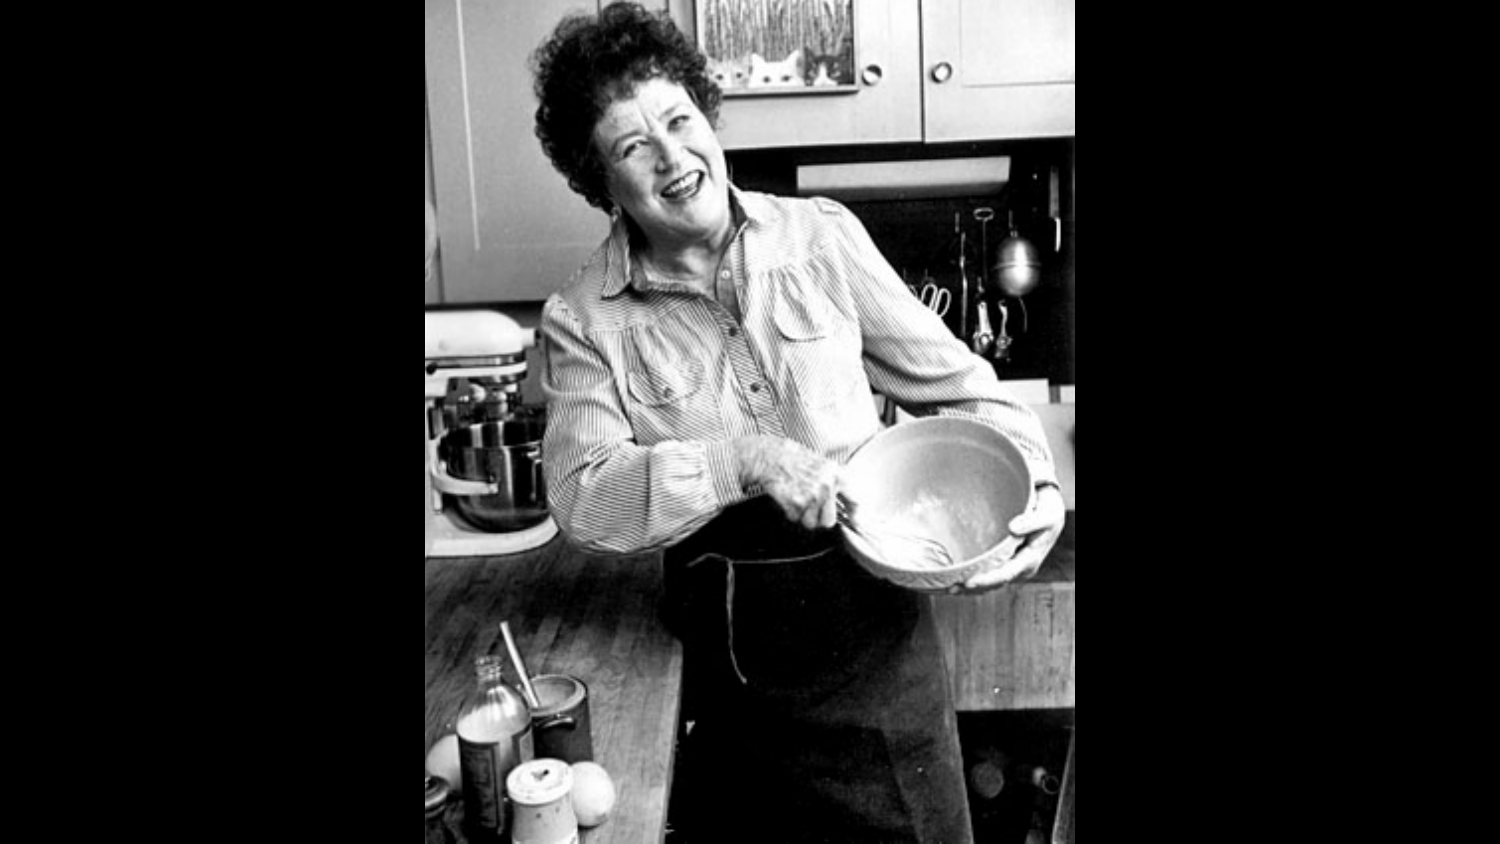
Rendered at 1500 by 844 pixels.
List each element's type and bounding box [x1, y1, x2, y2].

picture [425, 0, 1075, 844]
